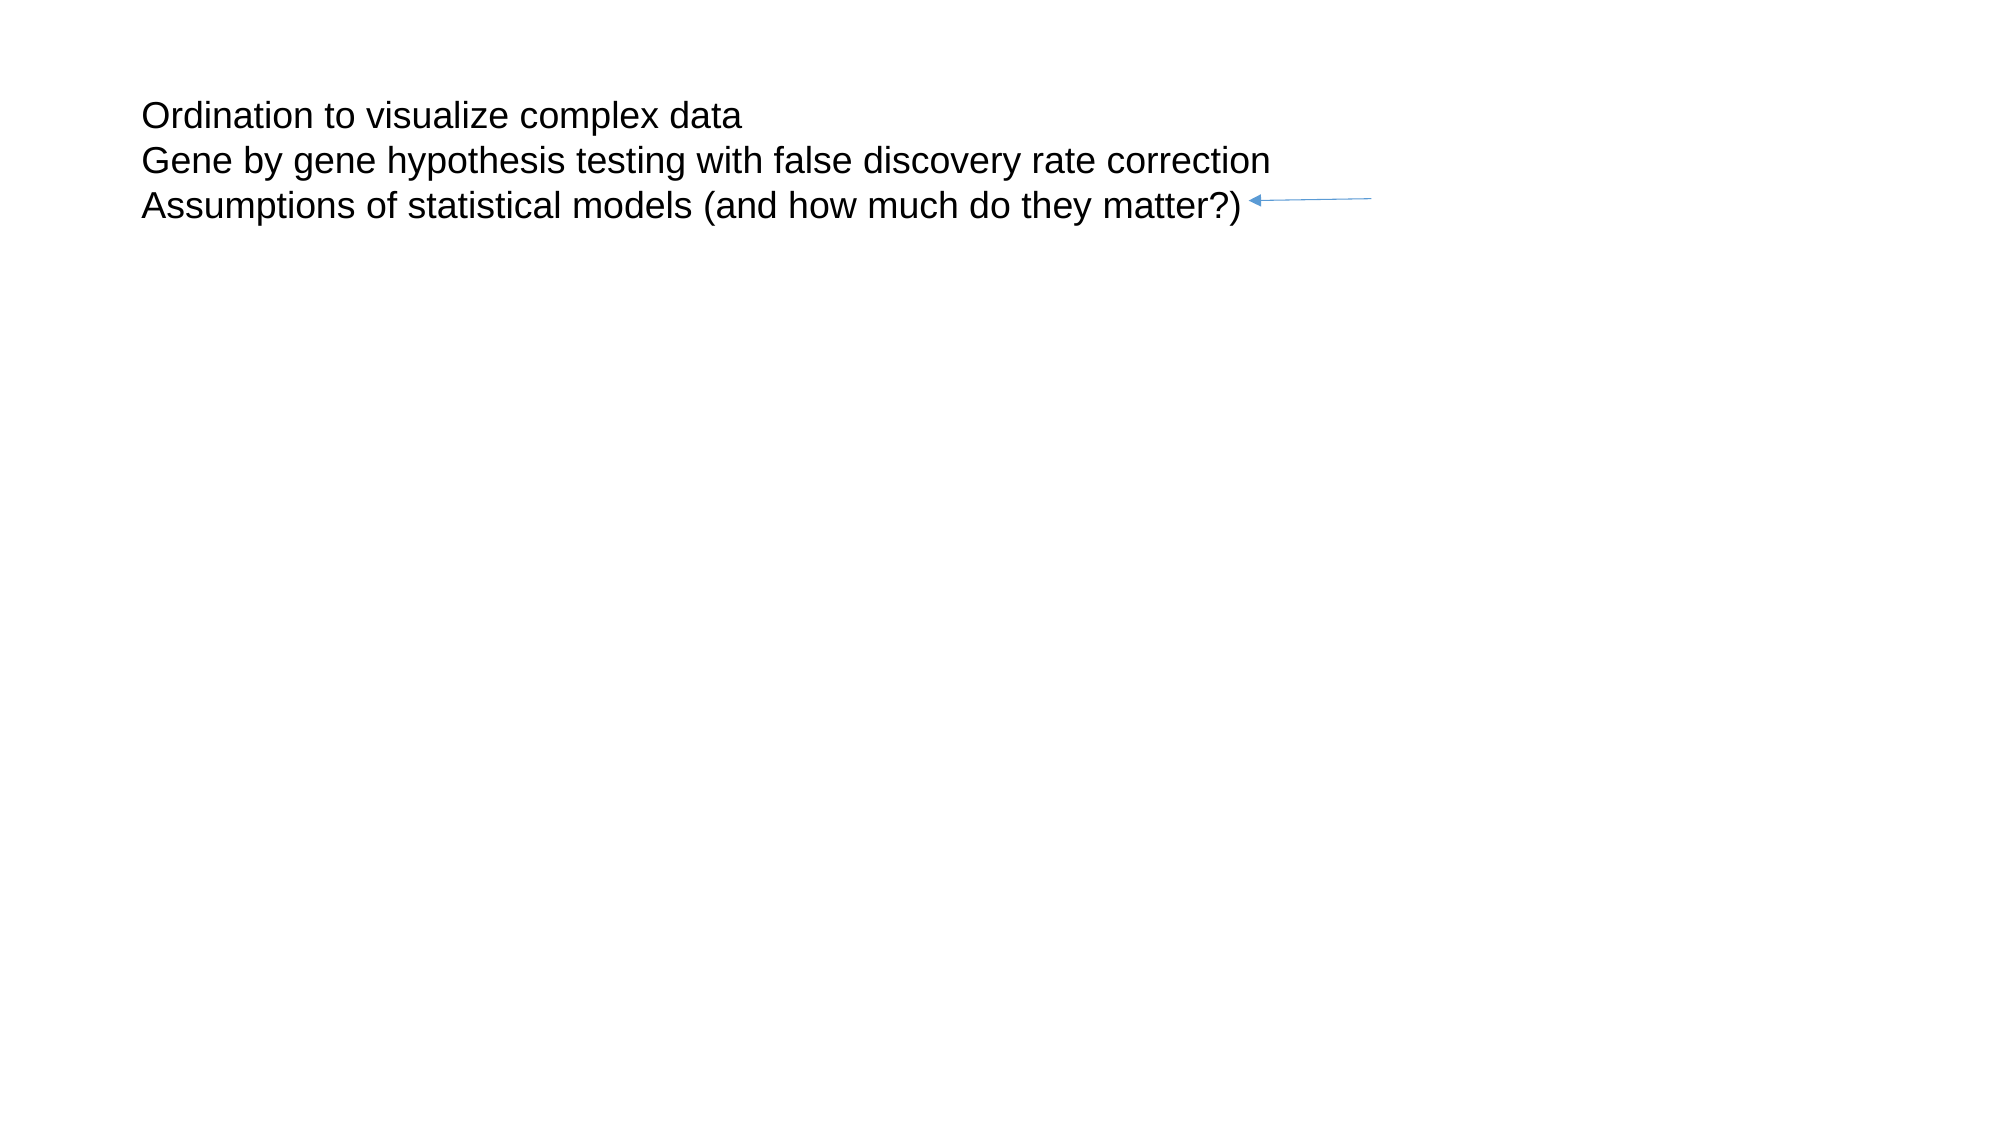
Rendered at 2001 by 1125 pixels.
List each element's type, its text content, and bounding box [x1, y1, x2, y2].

text_box Ordination to visualize complex data Gene by gene hypothesis testing with false discovery rate correction Assumptions of statistical models (and how much do they matter?) [126, 83, 1287, 233]
